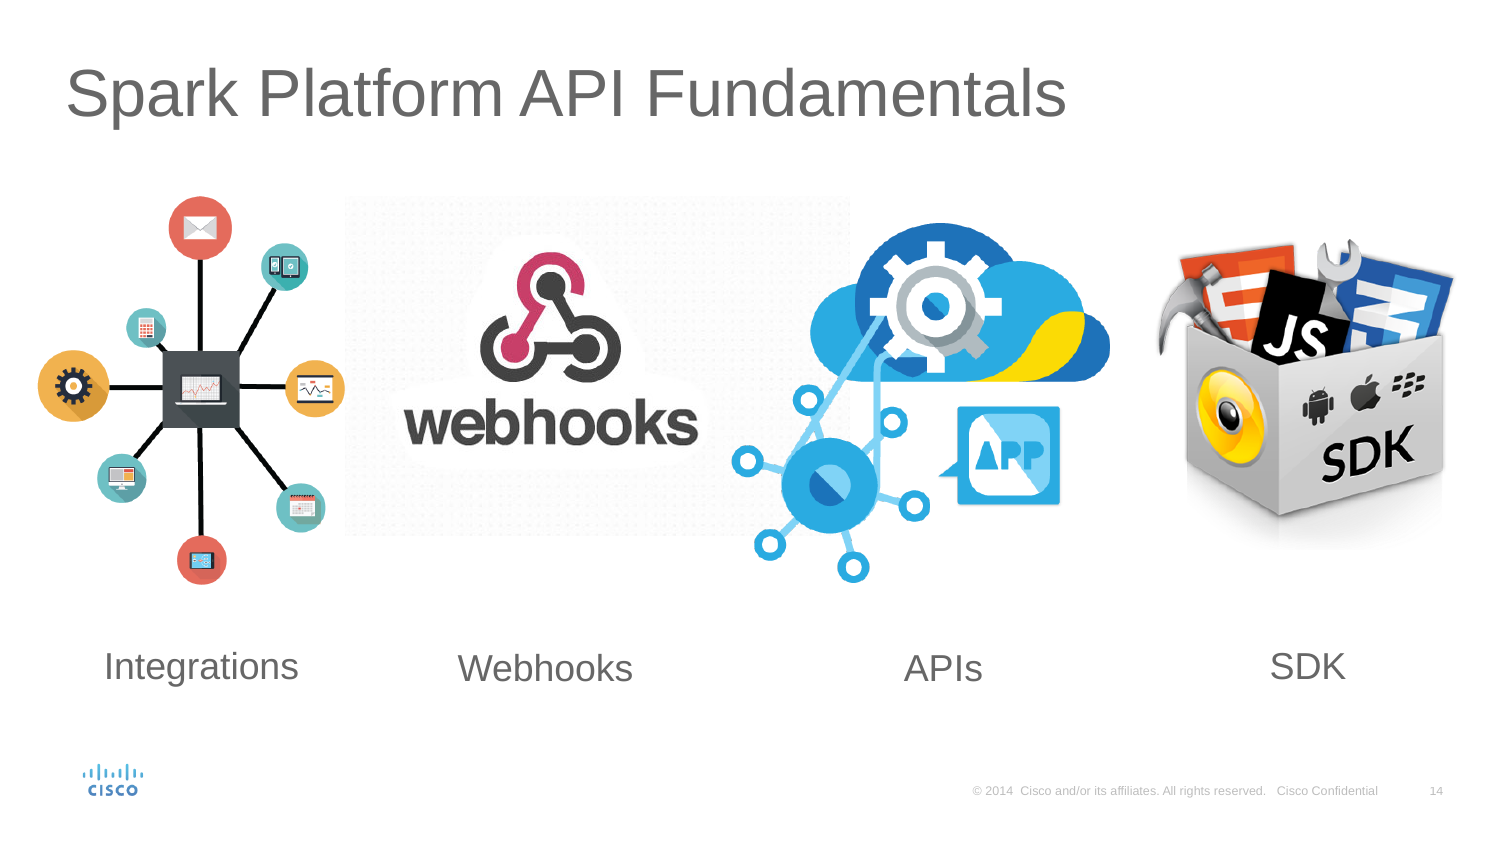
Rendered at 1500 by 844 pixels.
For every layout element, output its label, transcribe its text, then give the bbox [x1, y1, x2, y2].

text_box [60, 544, 1377, 761]
picture [77, 761, 149, 803]
text_box Webhooks [442, 636, 649, 696]
title Spark Platform API Fundamentals [50, 76, 1419, 197]
text_box Integrations [88, 634, 315, 695]
picture [37, 171, 1500, 619]
text_box APIs [889, 636, 999, 696]
text_box SDK [1254, 634, 1362, 695]
